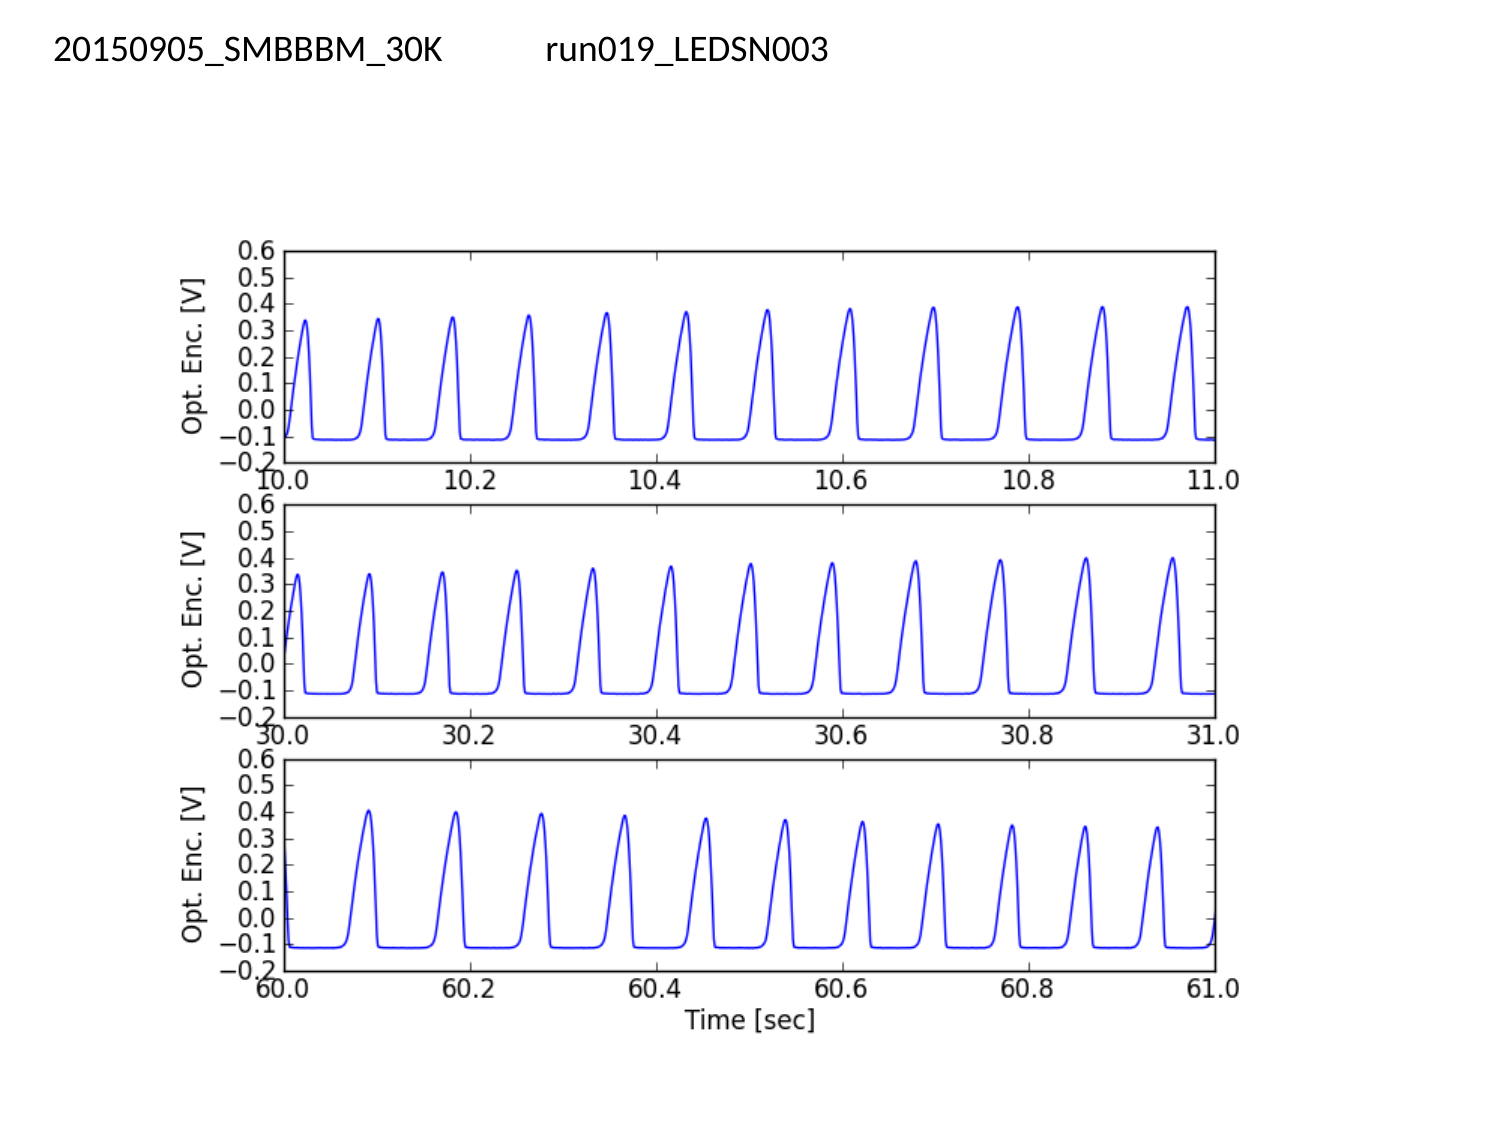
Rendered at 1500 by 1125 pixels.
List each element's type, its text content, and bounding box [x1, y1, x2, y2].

picture [134, 160, 1335, 1062]
text_box run019_LEDSN003 [530, 16, 845, 77]
text_box 20150905_SMBBBM_30K [38, 16, 458, 77]
